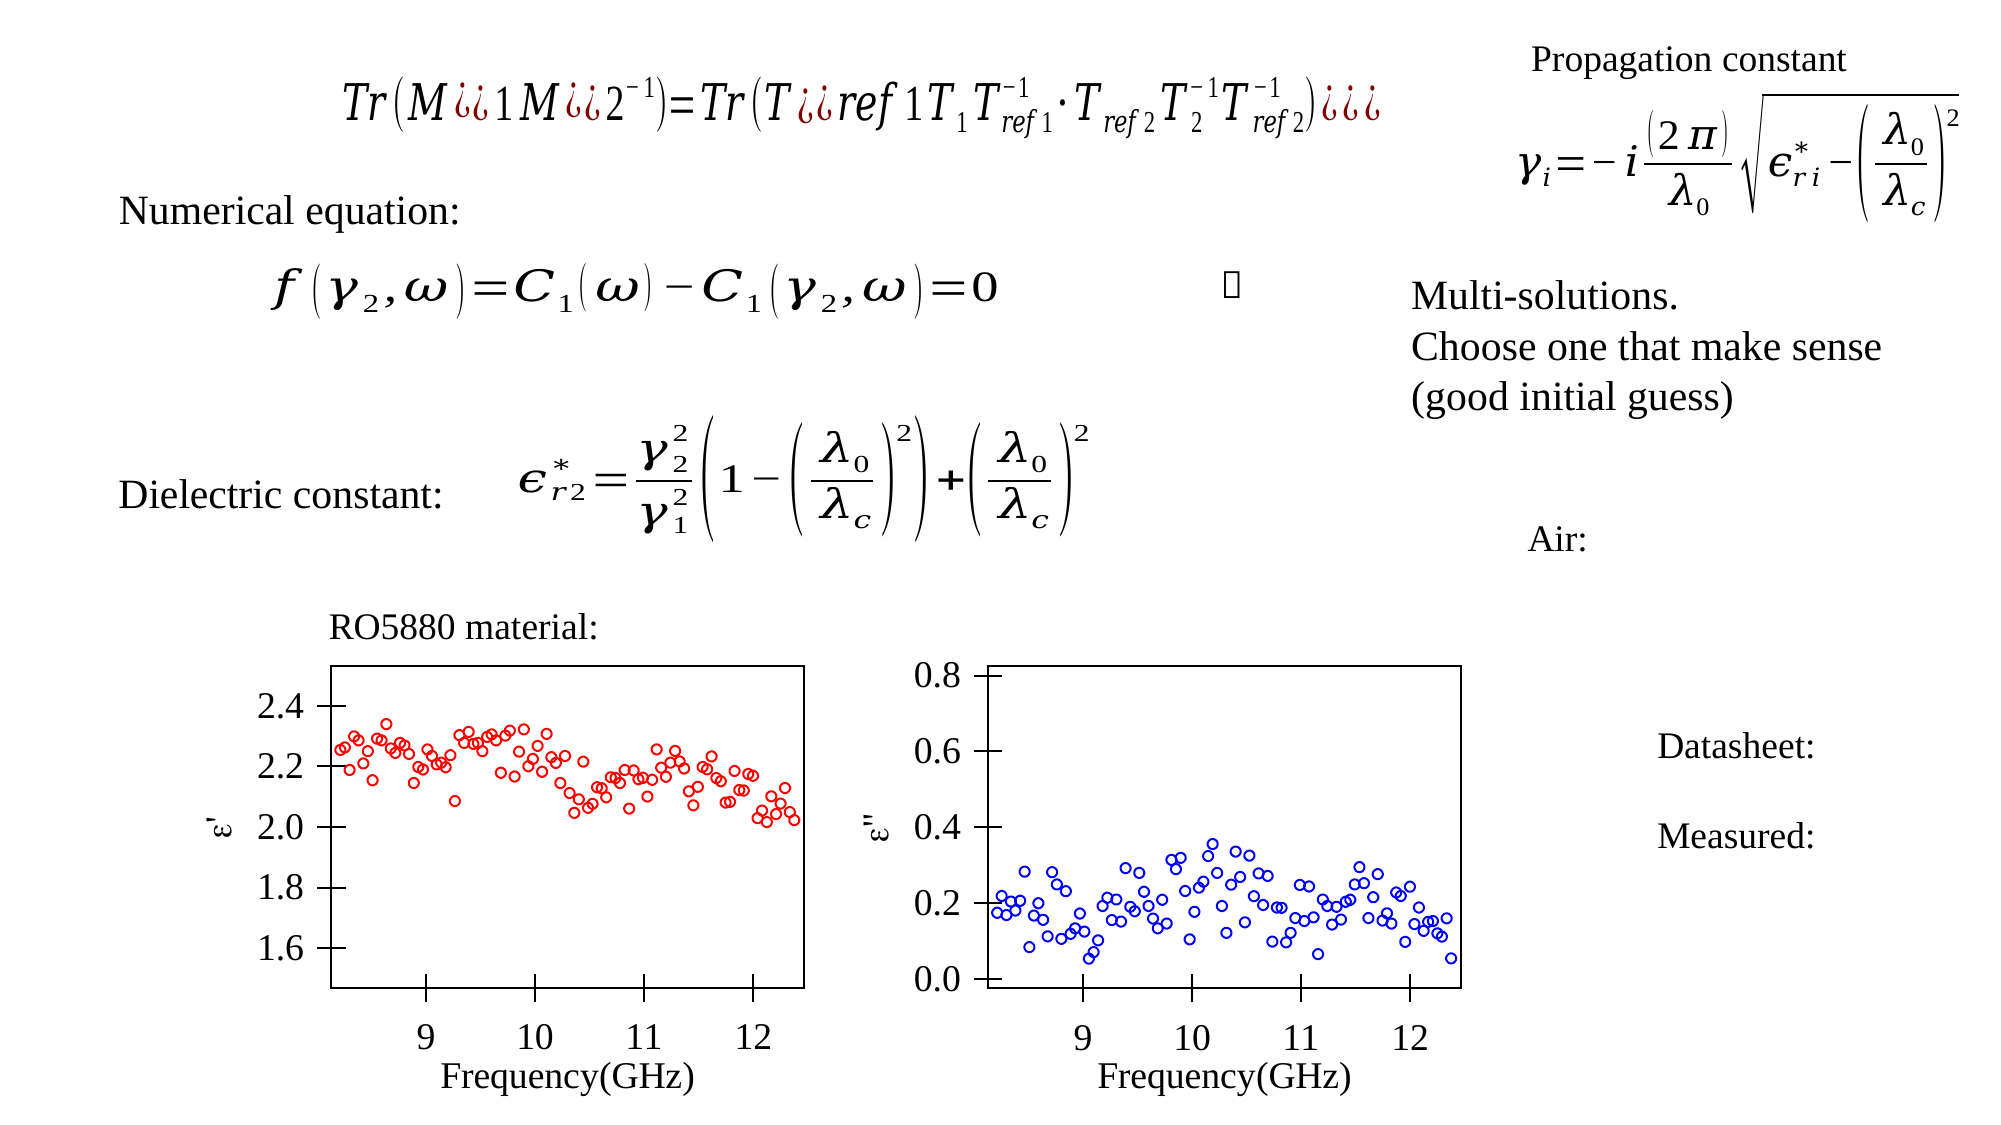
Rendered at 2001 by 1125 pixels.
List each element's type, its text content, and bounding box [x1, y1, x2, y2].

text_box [102, 175, 1001, 322]
text_box Propagation constant [1516, 26, 1863, 86]
text_box Dielectric constant: [103, 459, 459, 524]
text_box RO5880 material: [313, 595, 615, 642]
text_box Multi-solutions. Choose one that make sense (good initial guess) [1396, 260, 1898, 426]
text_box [189, 642, 1601, 1099]
